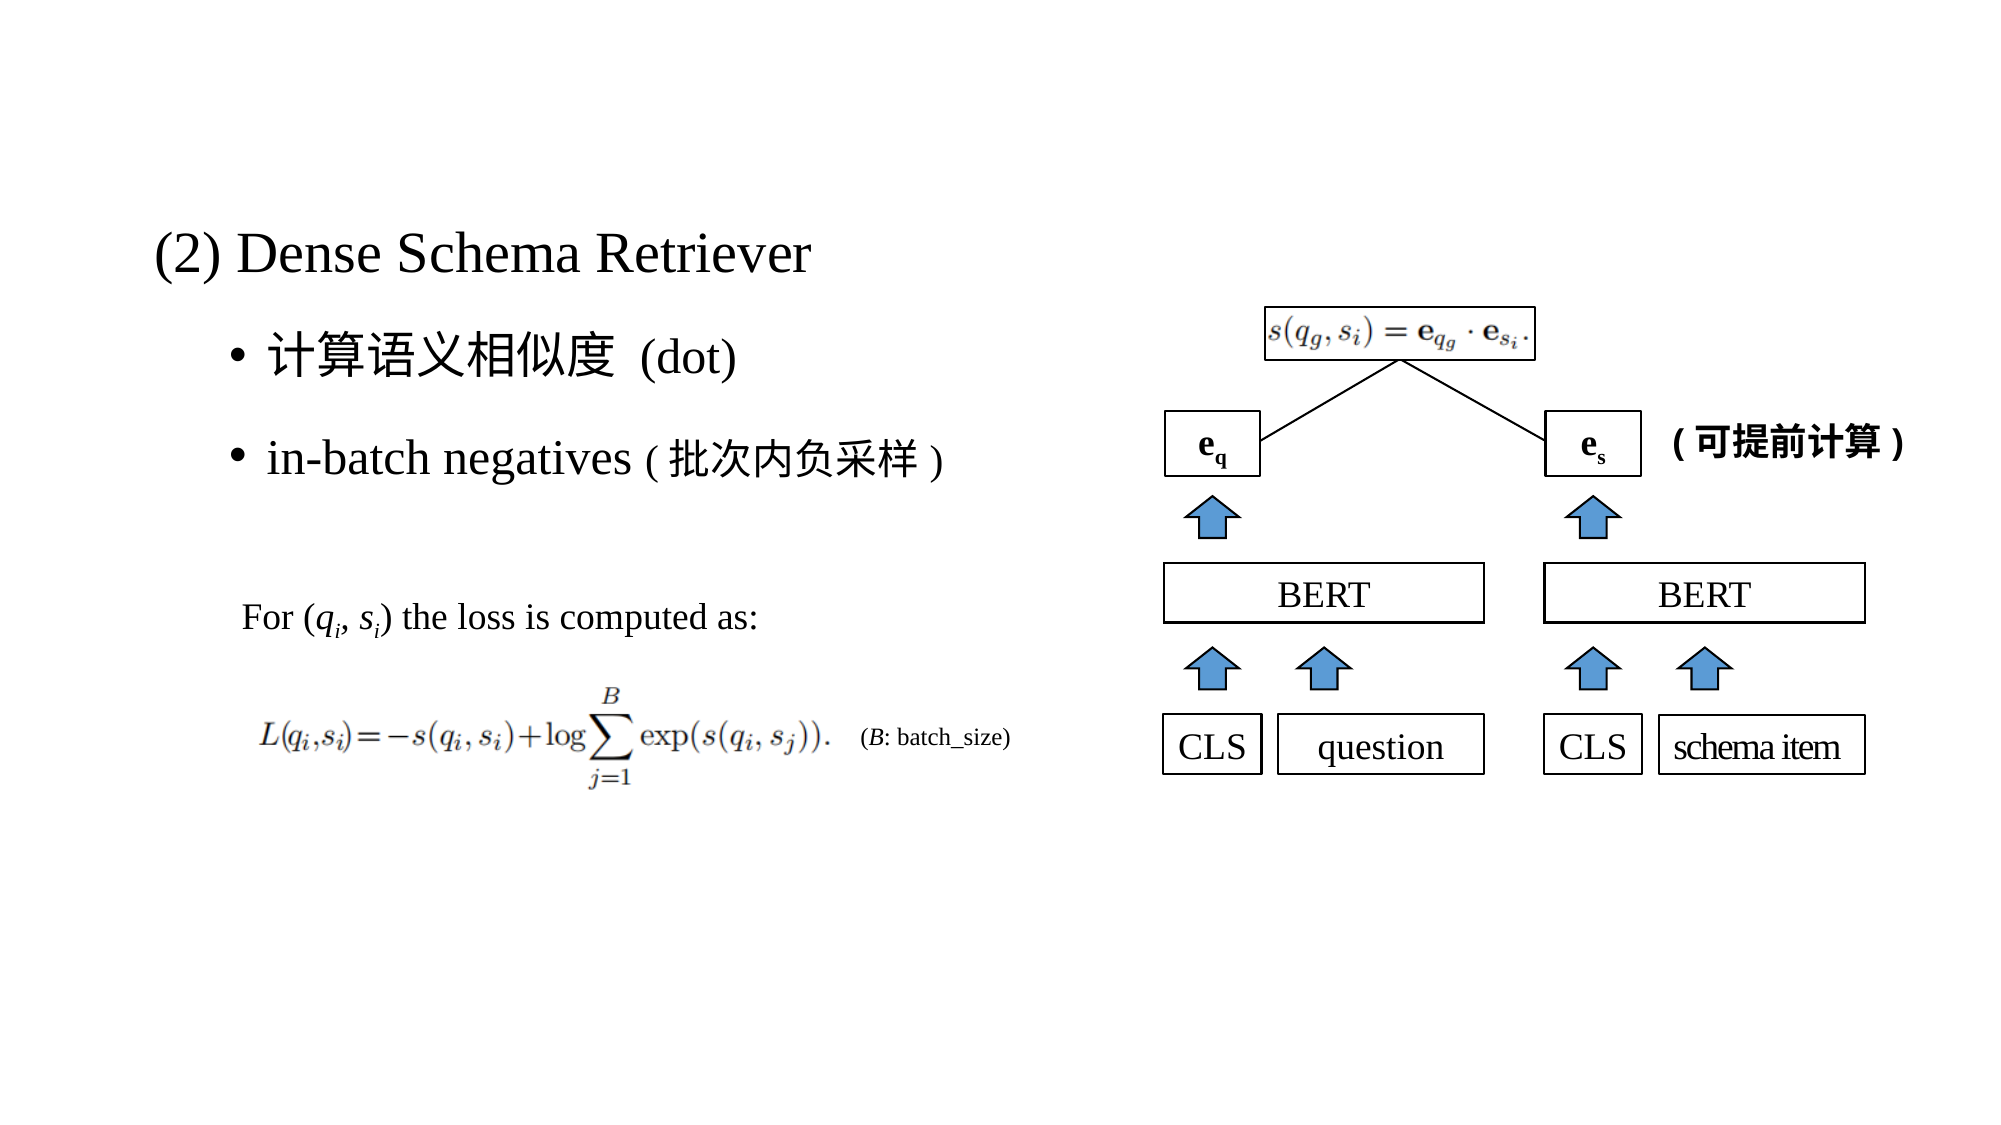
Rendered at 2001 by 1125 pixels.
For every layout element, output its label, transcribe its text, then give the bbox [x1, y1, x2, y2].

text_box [258, 677, 1028, 795]
text_box (可提前计算) [1866, 410, 1919, 471]
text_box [1163, 307, 1866, 775]
list (2) Dense Schema Retriever 计算语义相似度 (dot) in-batch negatives (批次内负采样) [139, 171, 1205, 494]
text_box For (qi, si) the loss is computed as: [226, 584, 775, 651]
